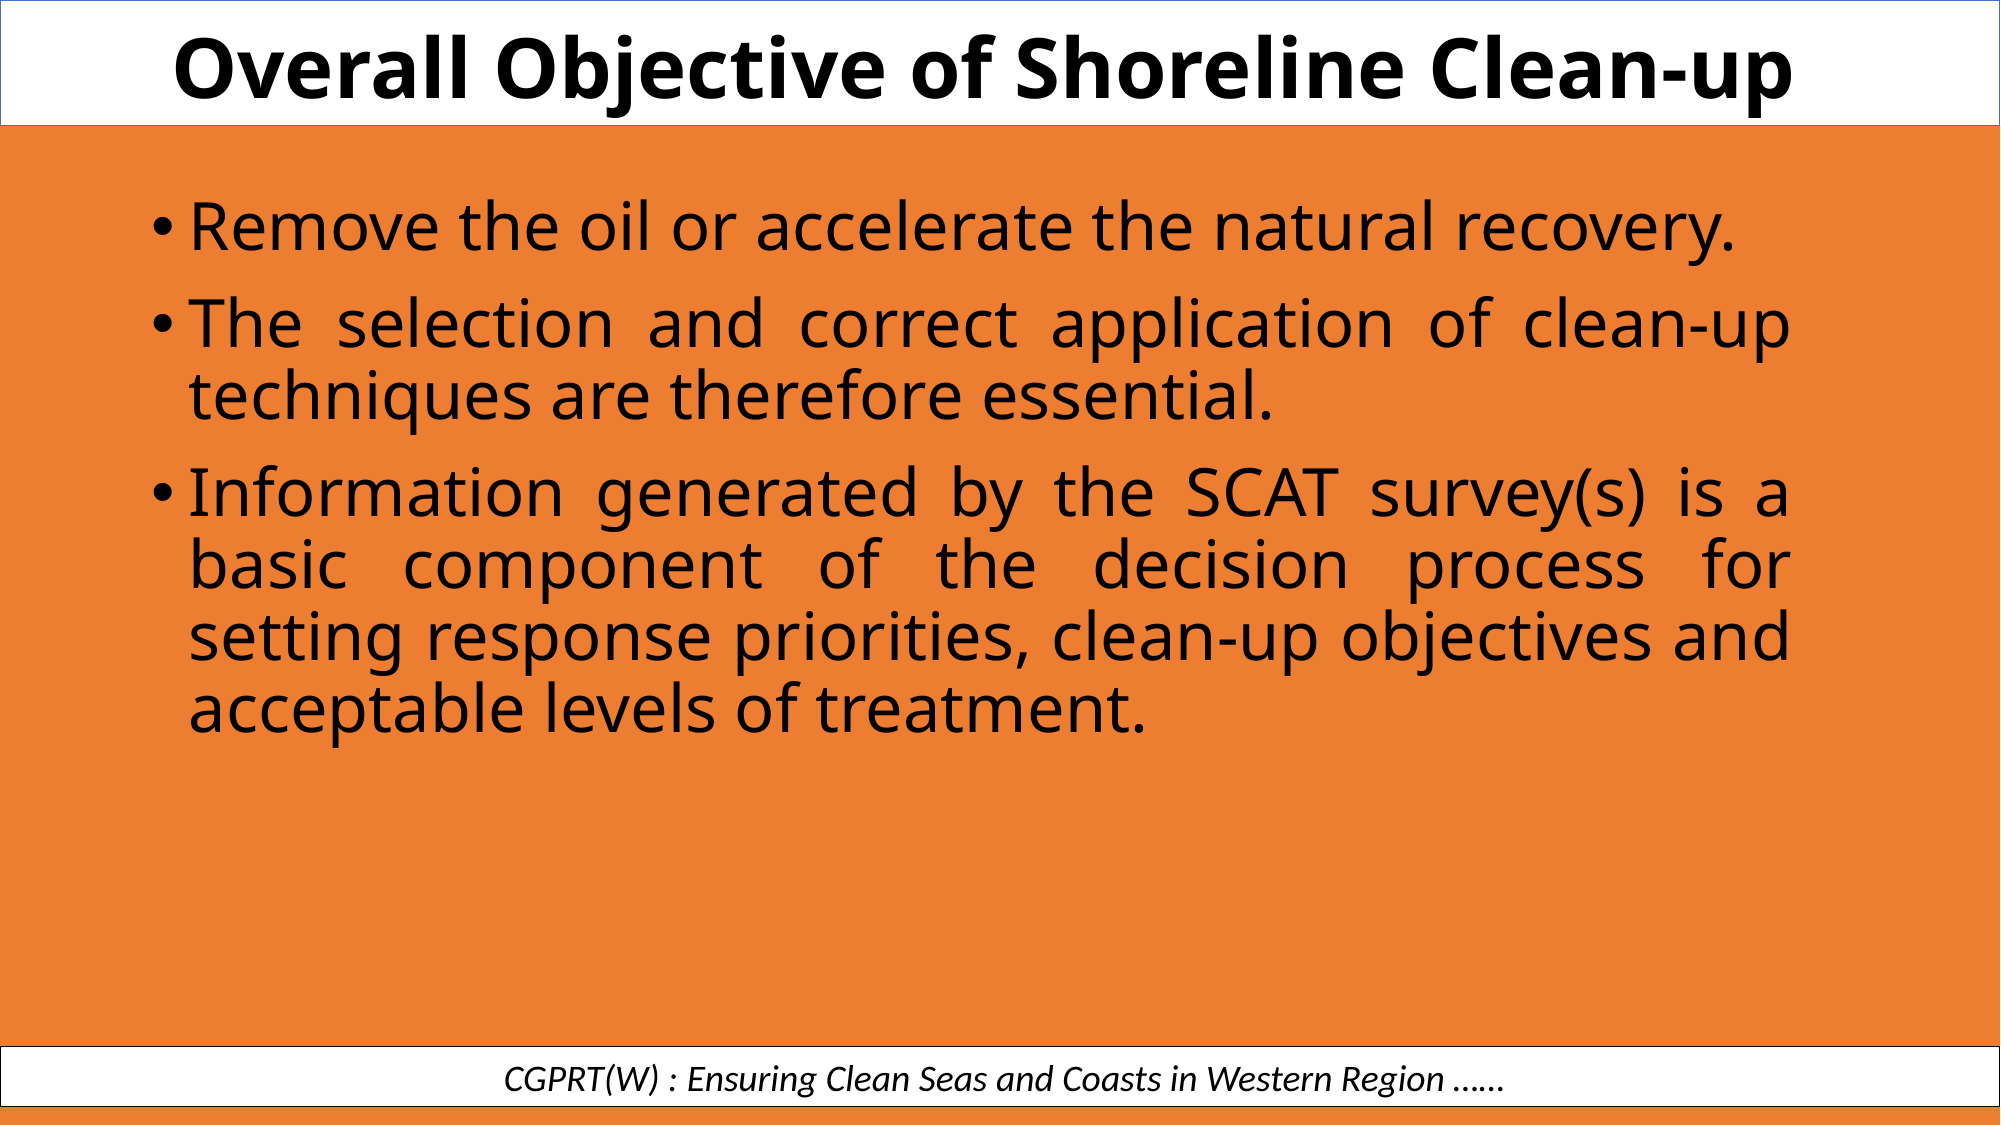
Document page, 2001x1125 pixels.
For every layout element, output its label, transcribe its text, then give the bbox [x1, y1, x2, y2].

text_box [0, 0, 2000, 126]
text_box Remove the oil or accelerate the natural recovery. The selection and correct application of clean-up techniques are therefore essential. Information generated by the SCAT survey(s) is a basic component of the decision process for setting response priorities, clean-up objectives and acceptable levels of treatment. [61, 185, 1809, 843]
text_box Overall Objective of Shoreline Clean-up [37, 19, 1931, 112]
text_box CGPRT(W) : Ensuring Clean Seas and Coasts in Western Region …… [0, 1046, 2000, 1107]
